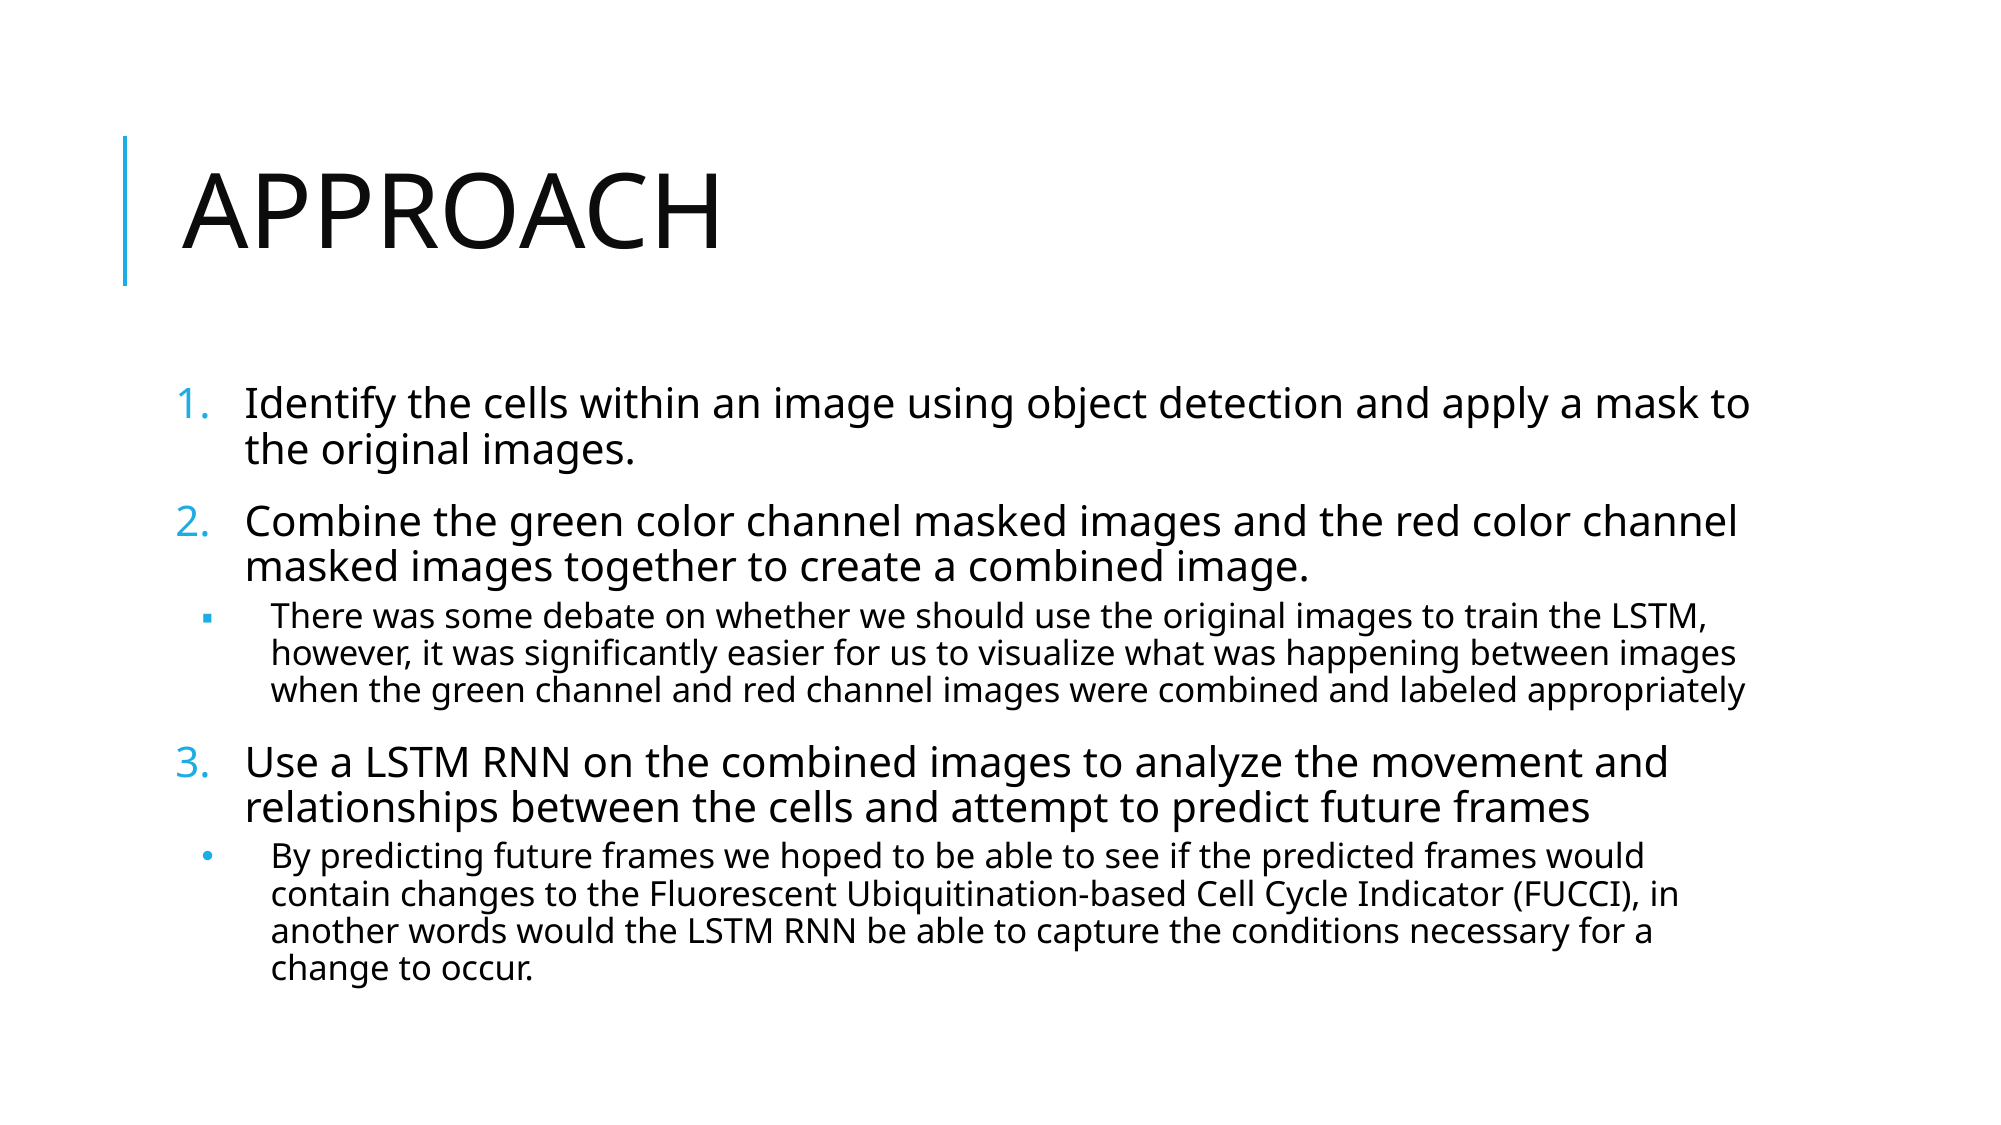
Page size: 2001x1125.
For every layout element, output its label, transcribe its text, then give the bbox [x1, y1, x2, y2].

list Identify the cells within an image using object detection and apply a mask to the original images. Combine the green color channel masked images and the red color channel masked images together to create a combined image. There was some debate on whether we should use the original images to train the LSTM, however, it was significantly easier for us to visualize what was happening between images when the green channel and red channel images were combined and labeled appropriately Use a LSTM RNN on the combined images to analyze the movement and relationships between the cells and attempt to predict future frames By predicting future frames we hoped to be able to see if the predicted frames would contain changes to the Fluorescent Ubiquitination-based Cell Cycle Indicator (FUCCI), in another words would the LSTM RNN be able to capture the conditions necessary for a change to occur. [168, 375, 1763, 1035]
title APPROACH [168, 96, 1763, 342]
